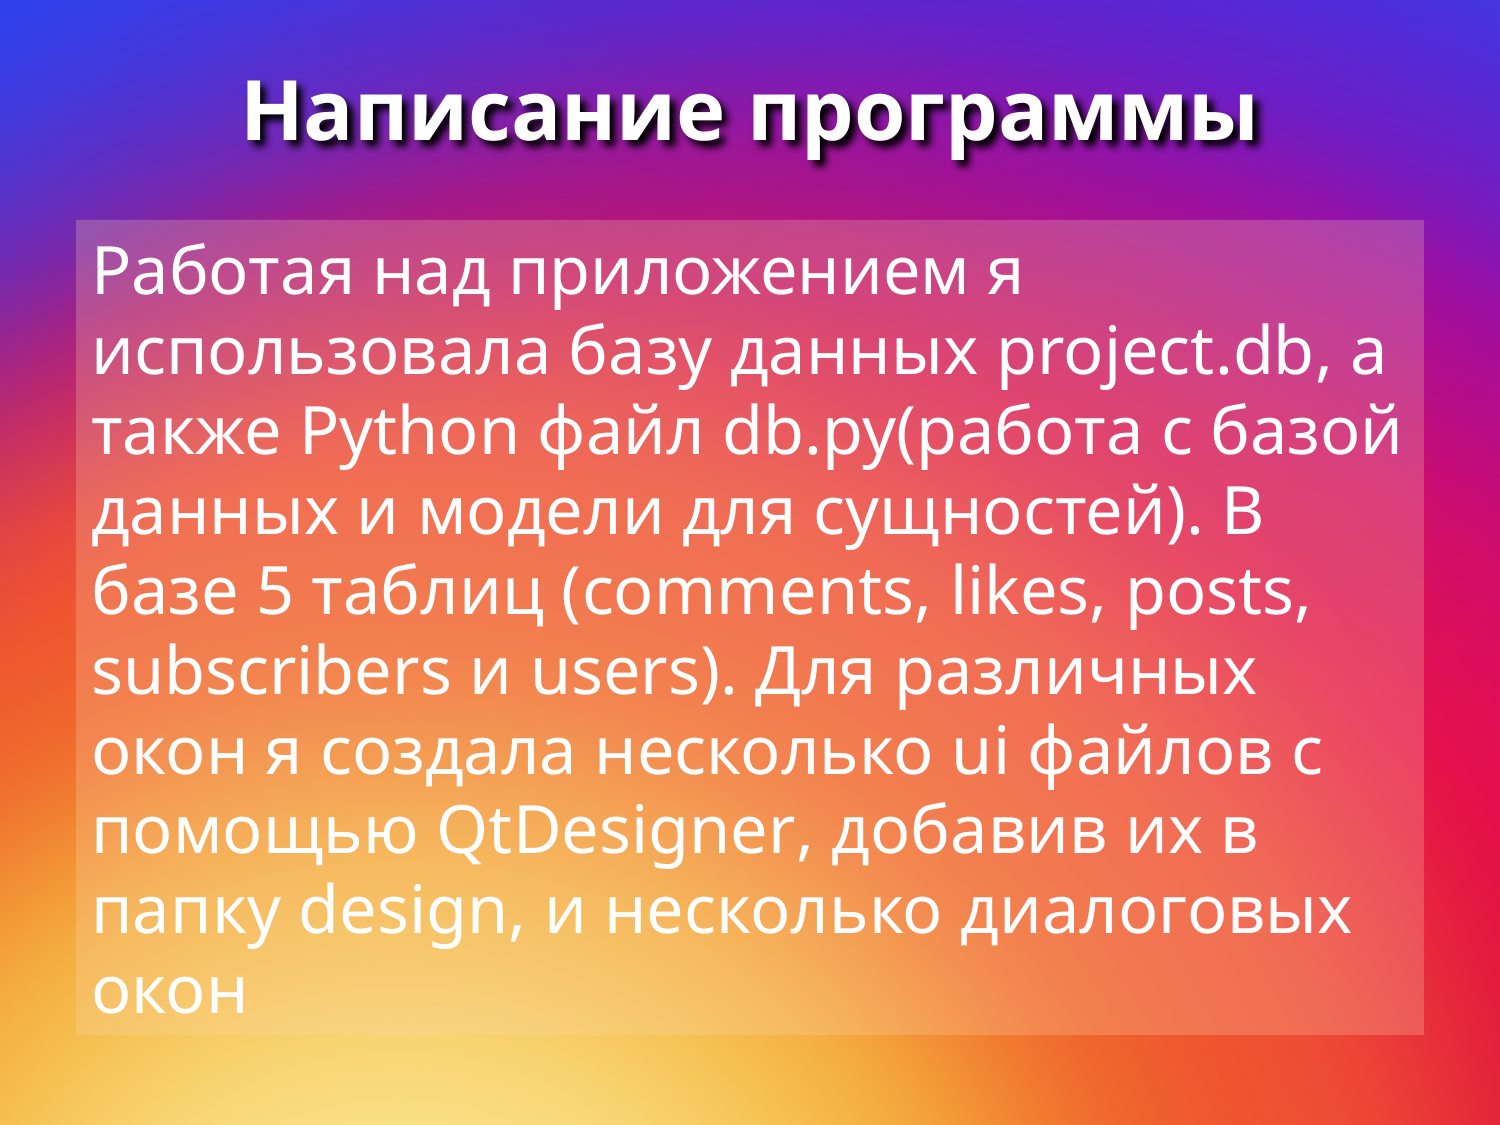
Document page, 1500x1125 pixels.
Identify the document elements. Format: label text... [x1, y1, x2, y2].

title Написание программы [75, 19, 1425, 195]
list Работая над приложением я использовала базу данных project.db, а также Python файл db.py(работа с базой данных и модели для сущностей). В базе 5 таблиц (comments, likes, posts, subscribers и users). Для различных окон я создала несколько ui файлов с помощью QtDesigner, добавив их в папку design, и несколько диалоговых окон [74, 218, 1426, 1037]
picture [0, 0, 1500, 1125]
